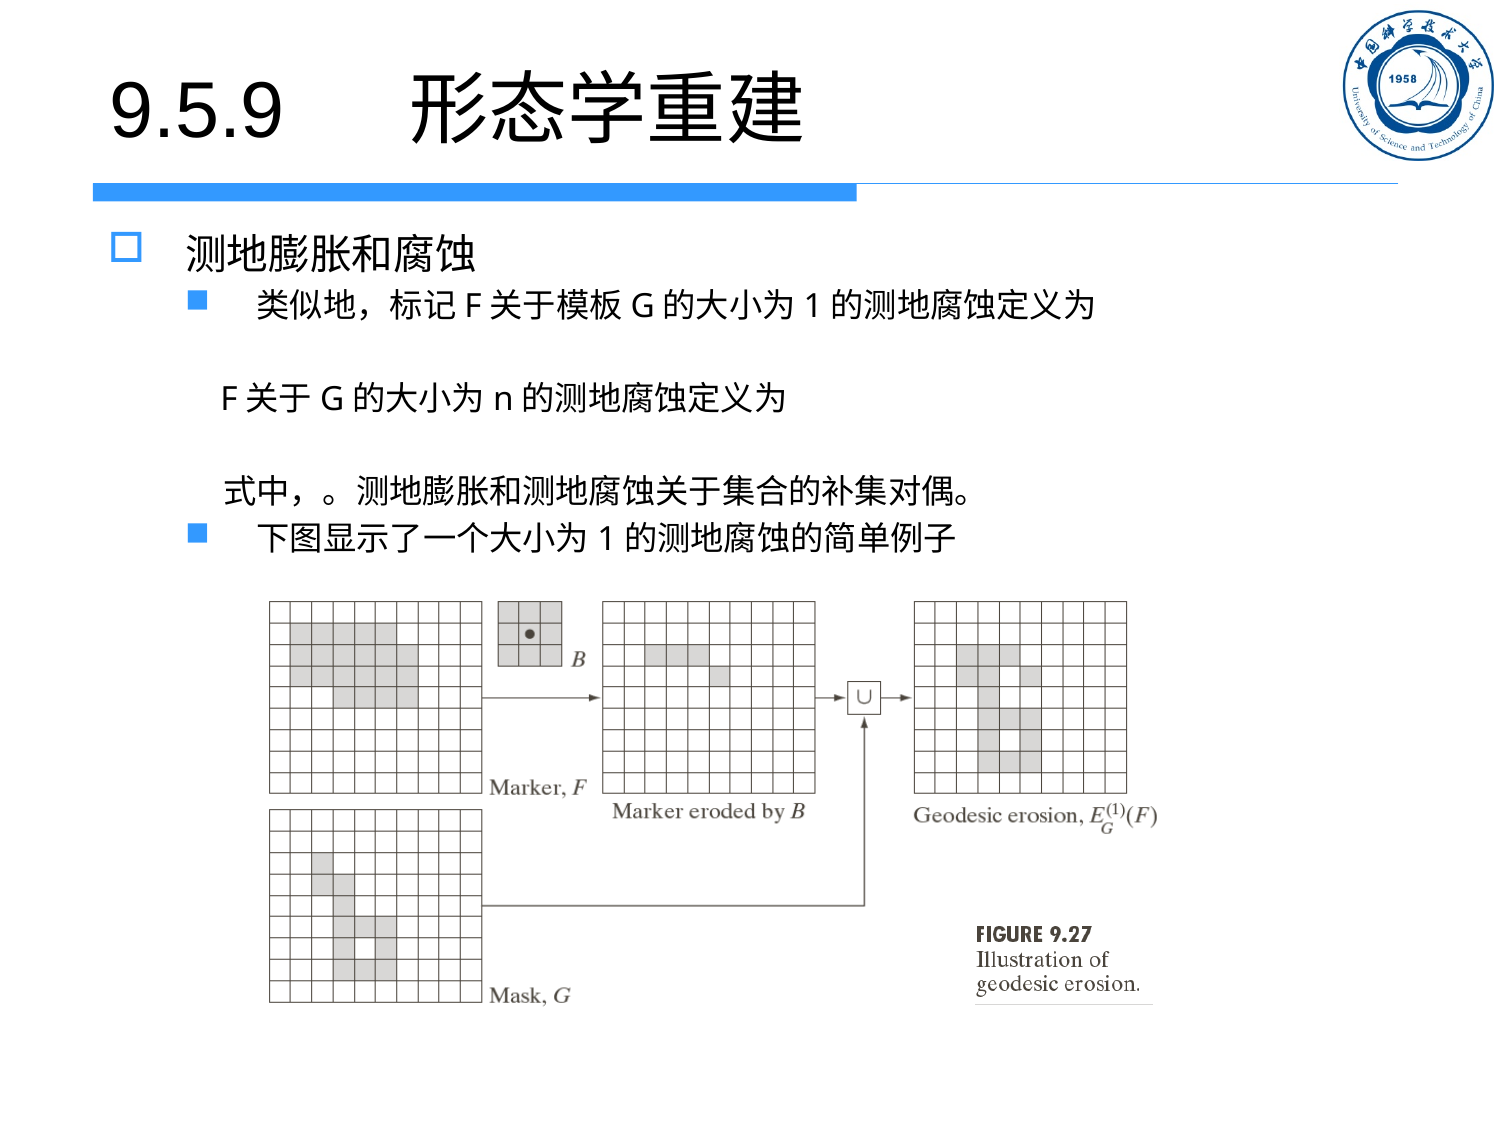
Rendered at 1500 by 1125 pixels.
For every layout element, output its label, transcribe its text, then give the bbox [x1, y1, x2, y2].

title 9.5.9 形态学重建 [94, 50, 1407, 161]
picture [1339, 2, 1494, 161]
picture [265, 597, 1164, 1010]
